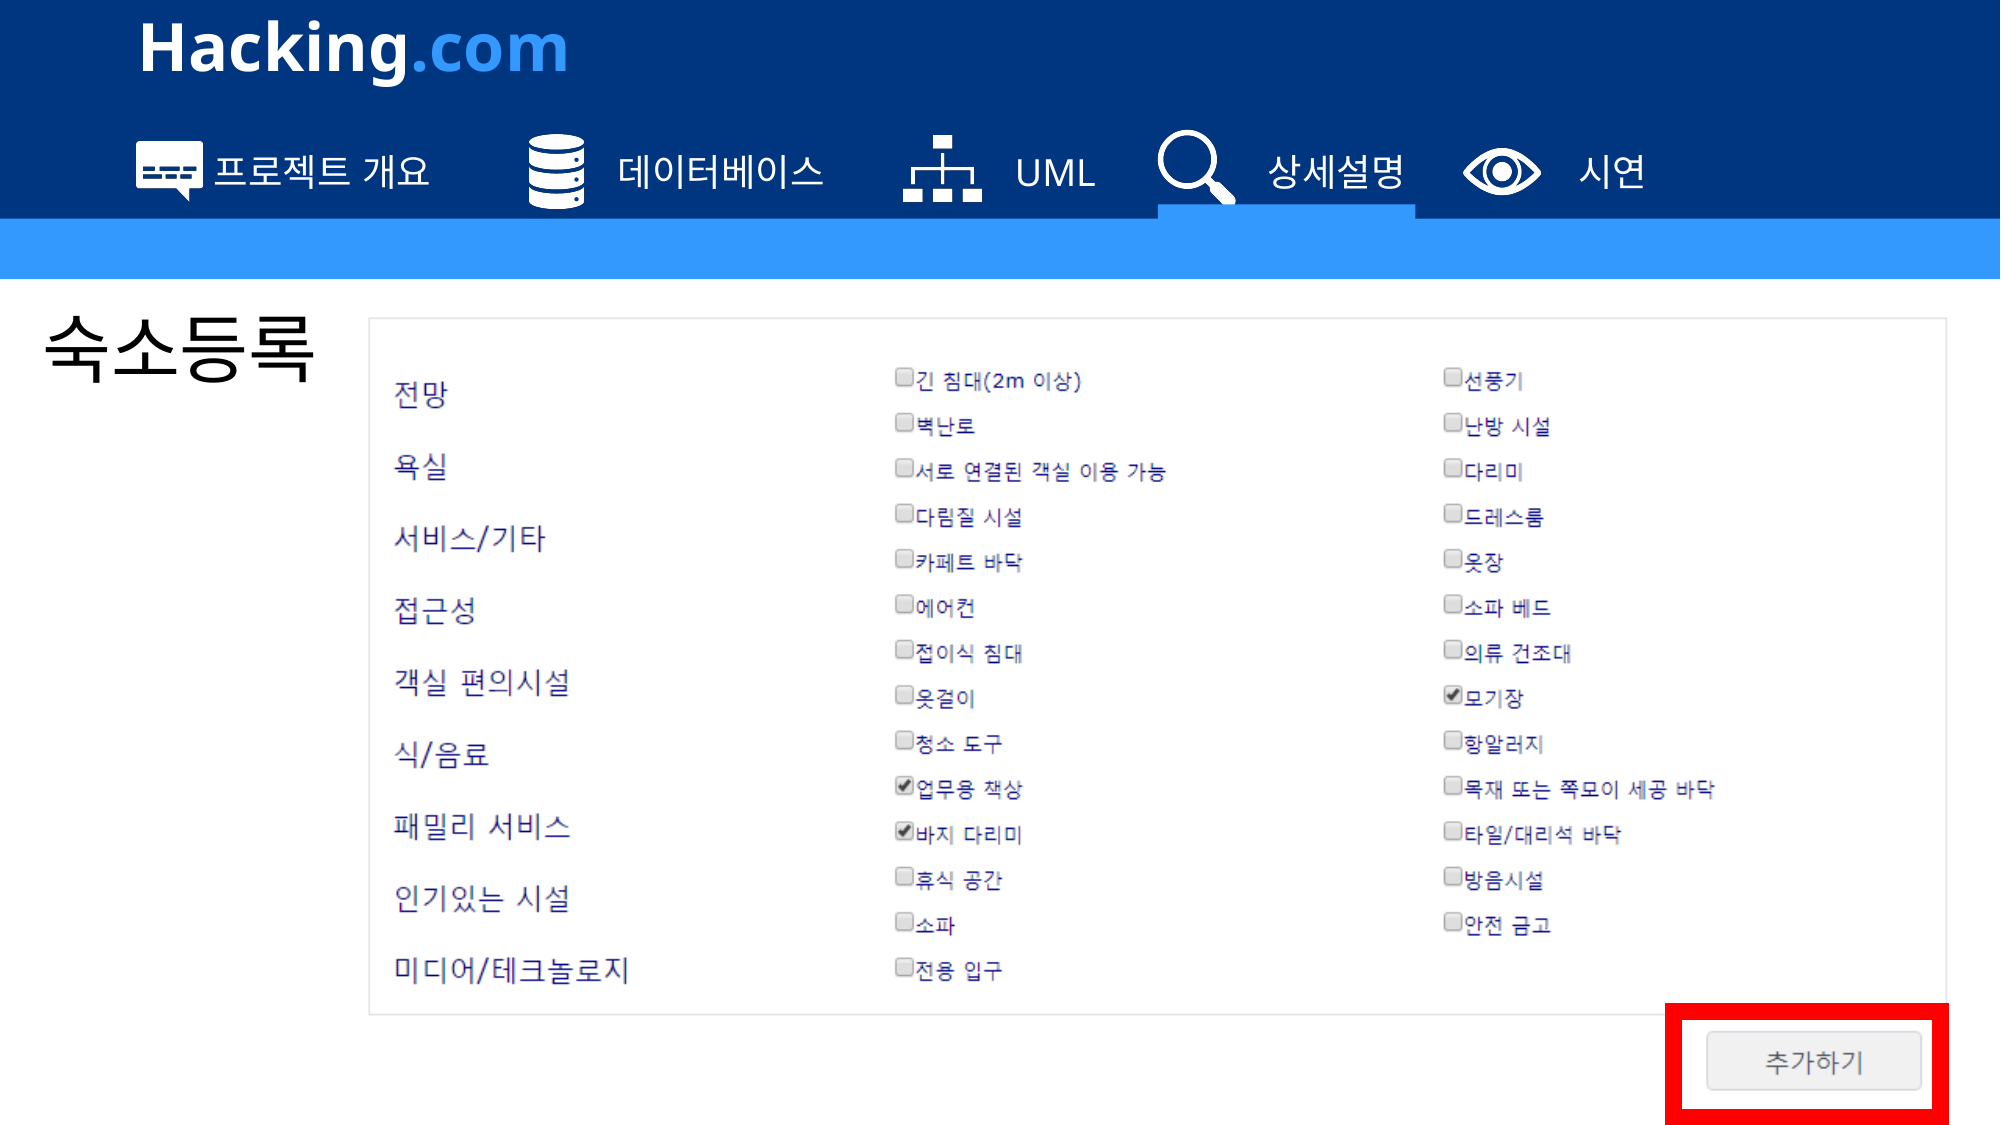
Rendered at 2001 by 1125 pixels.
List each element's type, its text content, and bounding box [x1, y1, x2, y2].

text_box [0, 219, 2000, 280]
picture [0, 0, 2000, 219]
picture [364, 313, 1952, 1108]
text_box [1665, 1108, 1949, 1125]
text_box 숙소등록 [27, 295, 371, 401]
